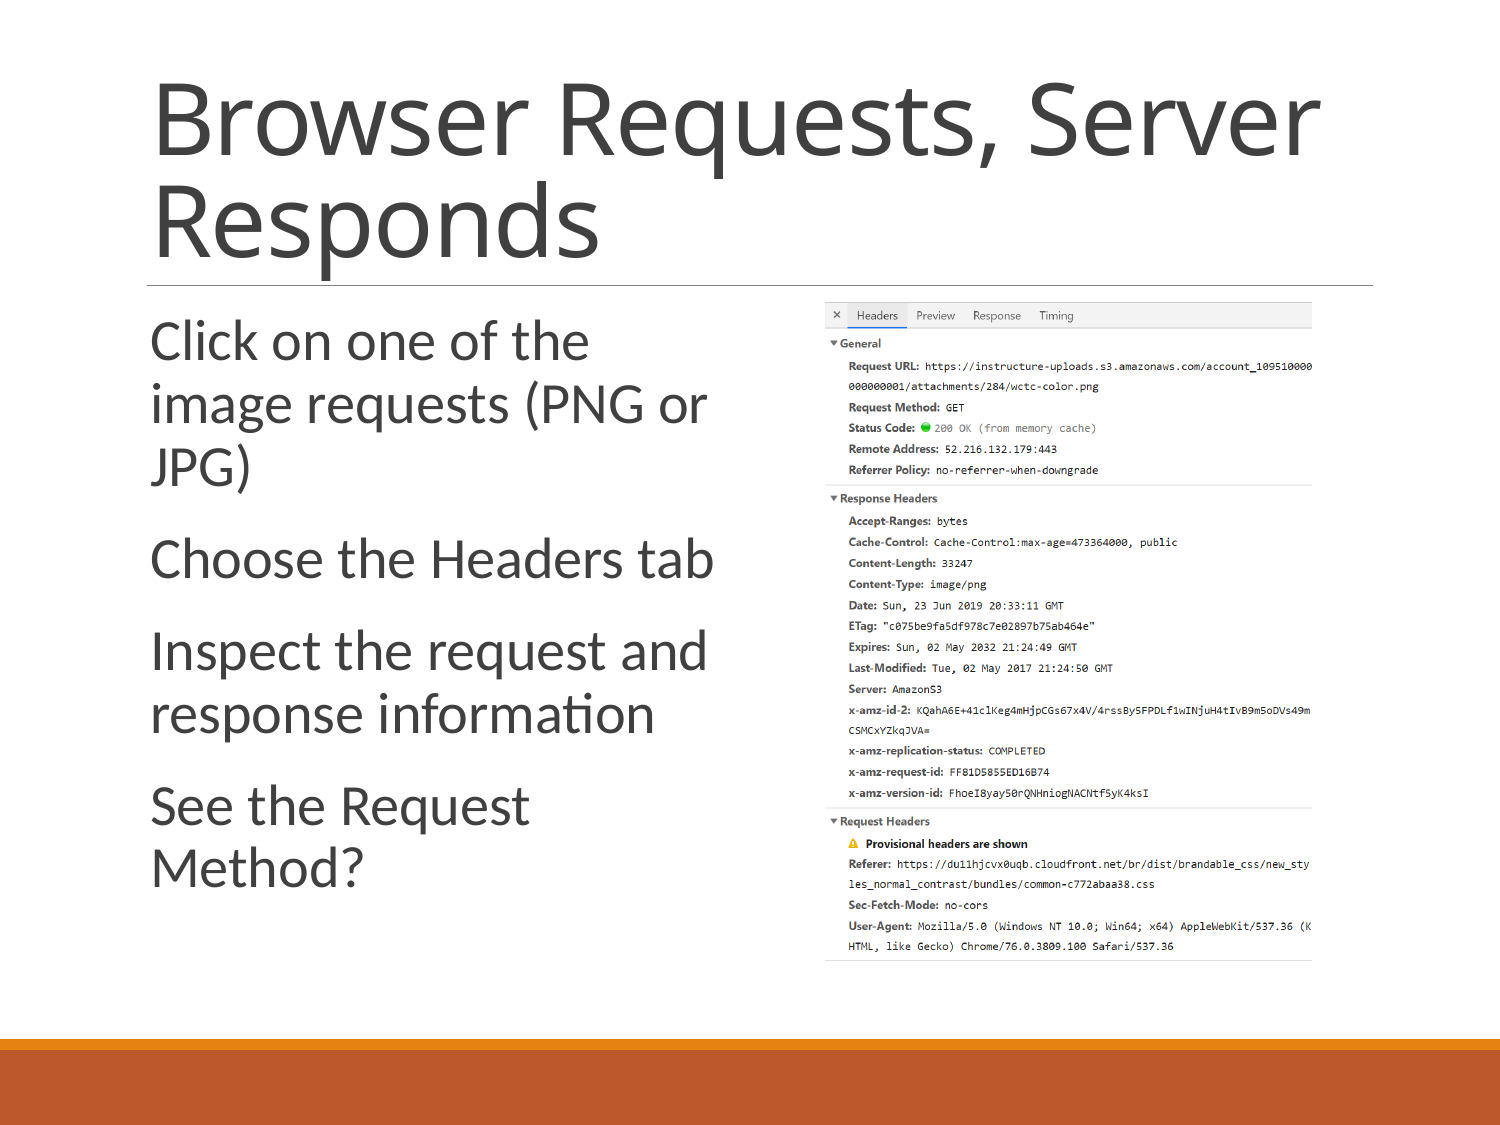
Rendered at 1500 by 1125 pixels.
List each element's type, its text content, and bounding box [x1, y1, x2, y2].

title Browser Requests, Server Responds [135, 47, 1373, 285]
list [824, 302, 1313, 964]
list Click on one of the image requests (PNG or JPG) Choose the Headers tab Inspect the request and response information See the Request Method? [135, 302, 743, 963]
